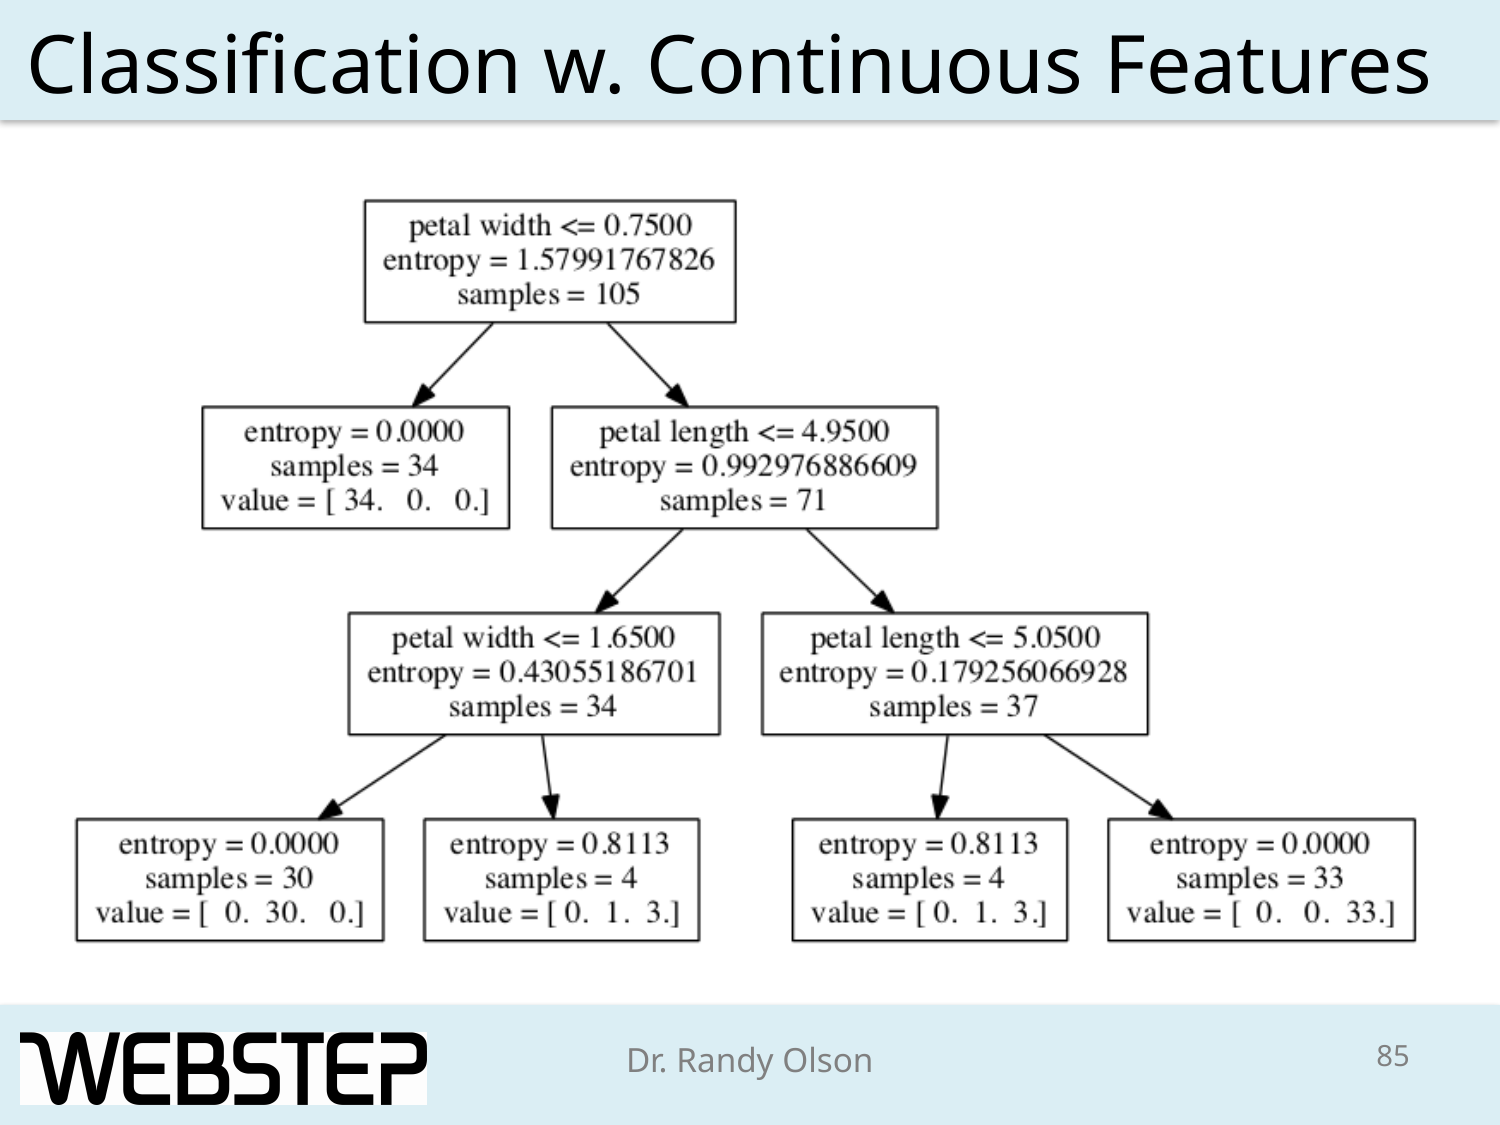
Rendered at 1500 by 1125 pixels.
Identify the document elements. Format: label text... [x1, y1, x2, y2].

slide_number 85 [1310, 1026, 1425, 1088]
picture [67, 191, 1426, 952]
title Classification w. Continuous Features [7, 0, 1454, 155]
picture [20, 1032, 427, 1105]
